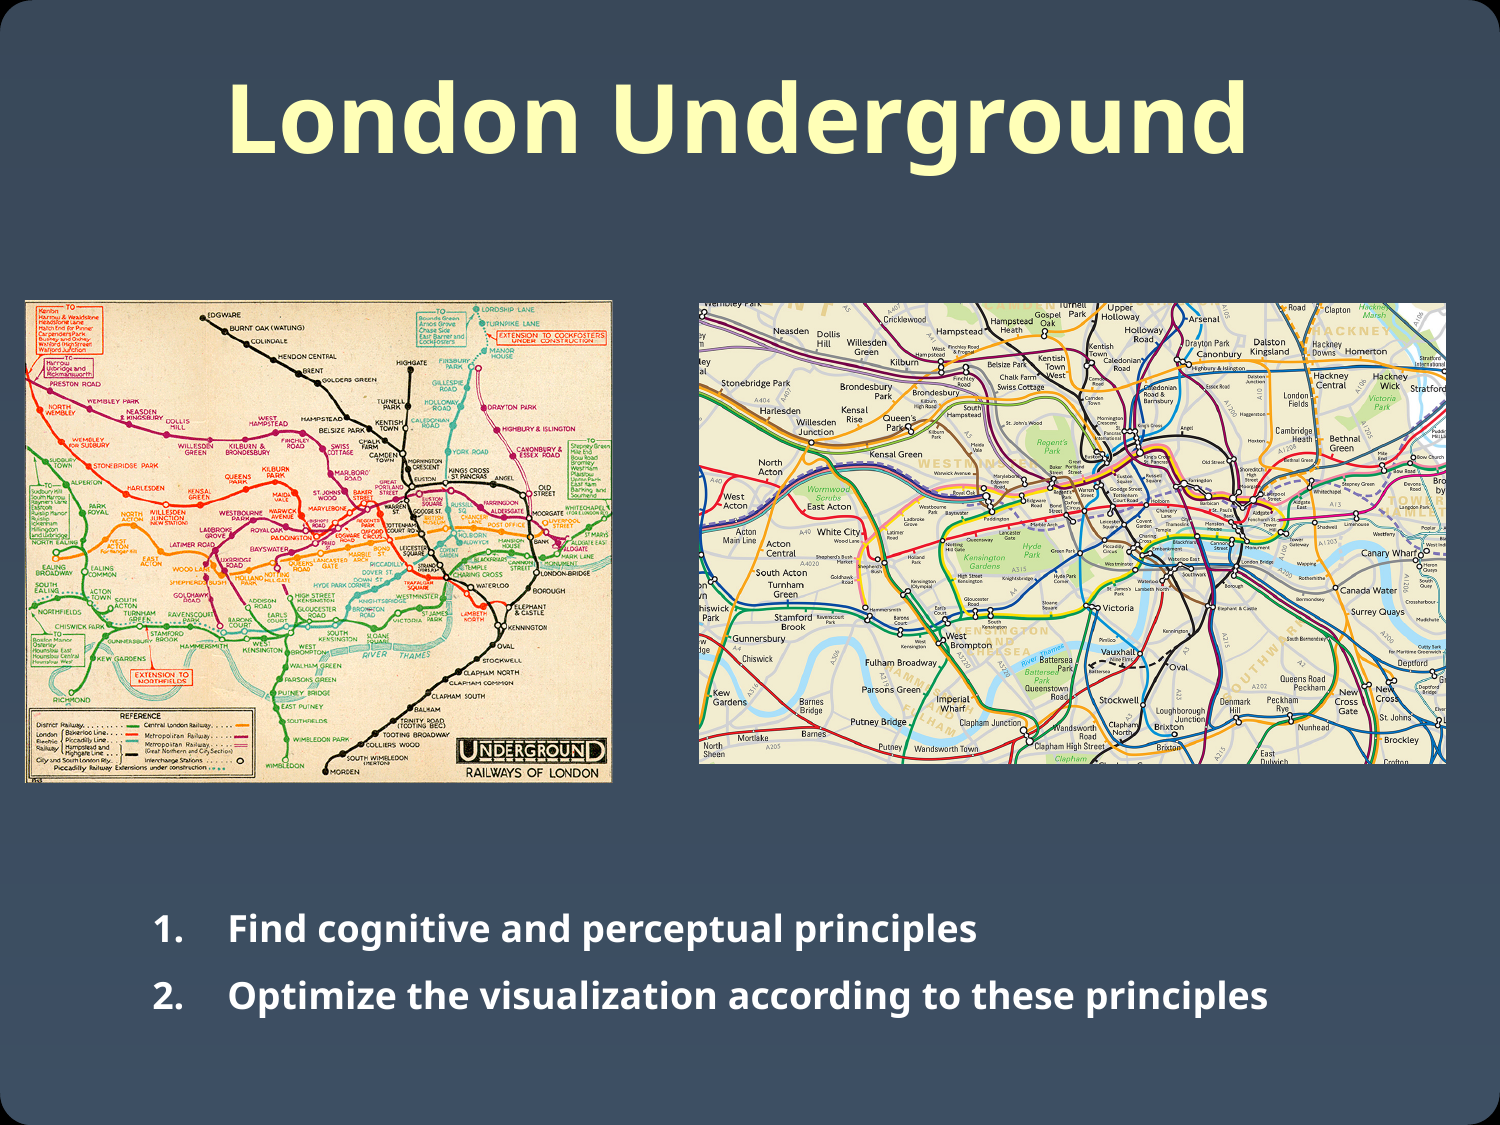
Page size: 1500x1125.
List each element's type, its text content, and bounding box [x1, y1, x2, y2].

text_box Find cognitive and perceptual principles Optimize the visualization according to these principles [137, 874, 1363, 1025]
picture [24, 299, 613, 783]
picture [699, 303, 1446, 765]
title London Underground [50, 50, 1426, 218]
